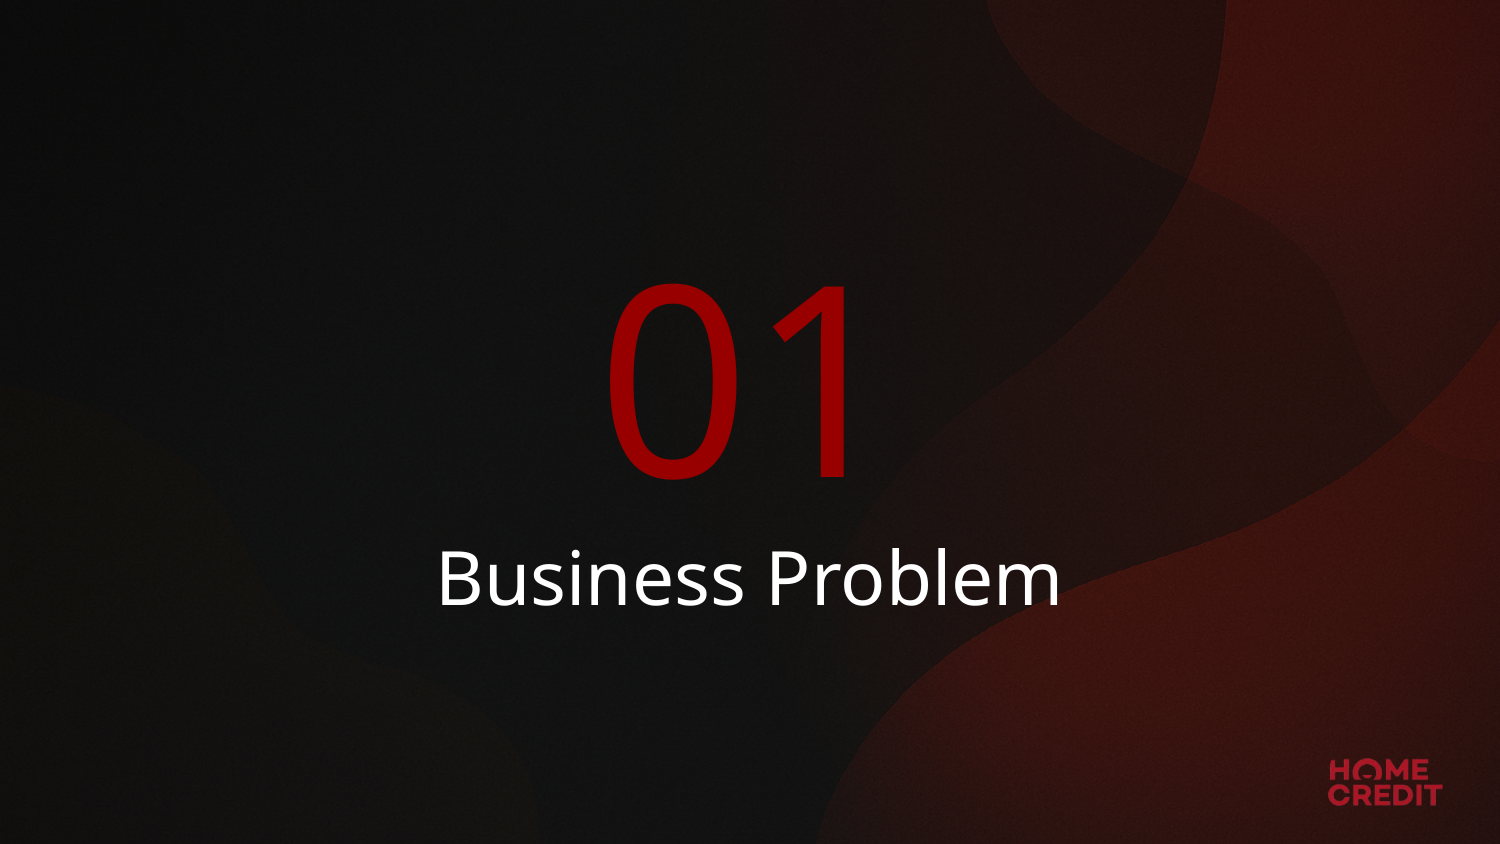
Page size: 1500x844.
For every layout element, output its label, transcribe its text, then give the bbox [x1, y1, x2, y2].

title 01 [537, 195, 963, 497]
title Business Problem [114, 503, 1386, 648]
picture [0, 0, 1500, 844]
